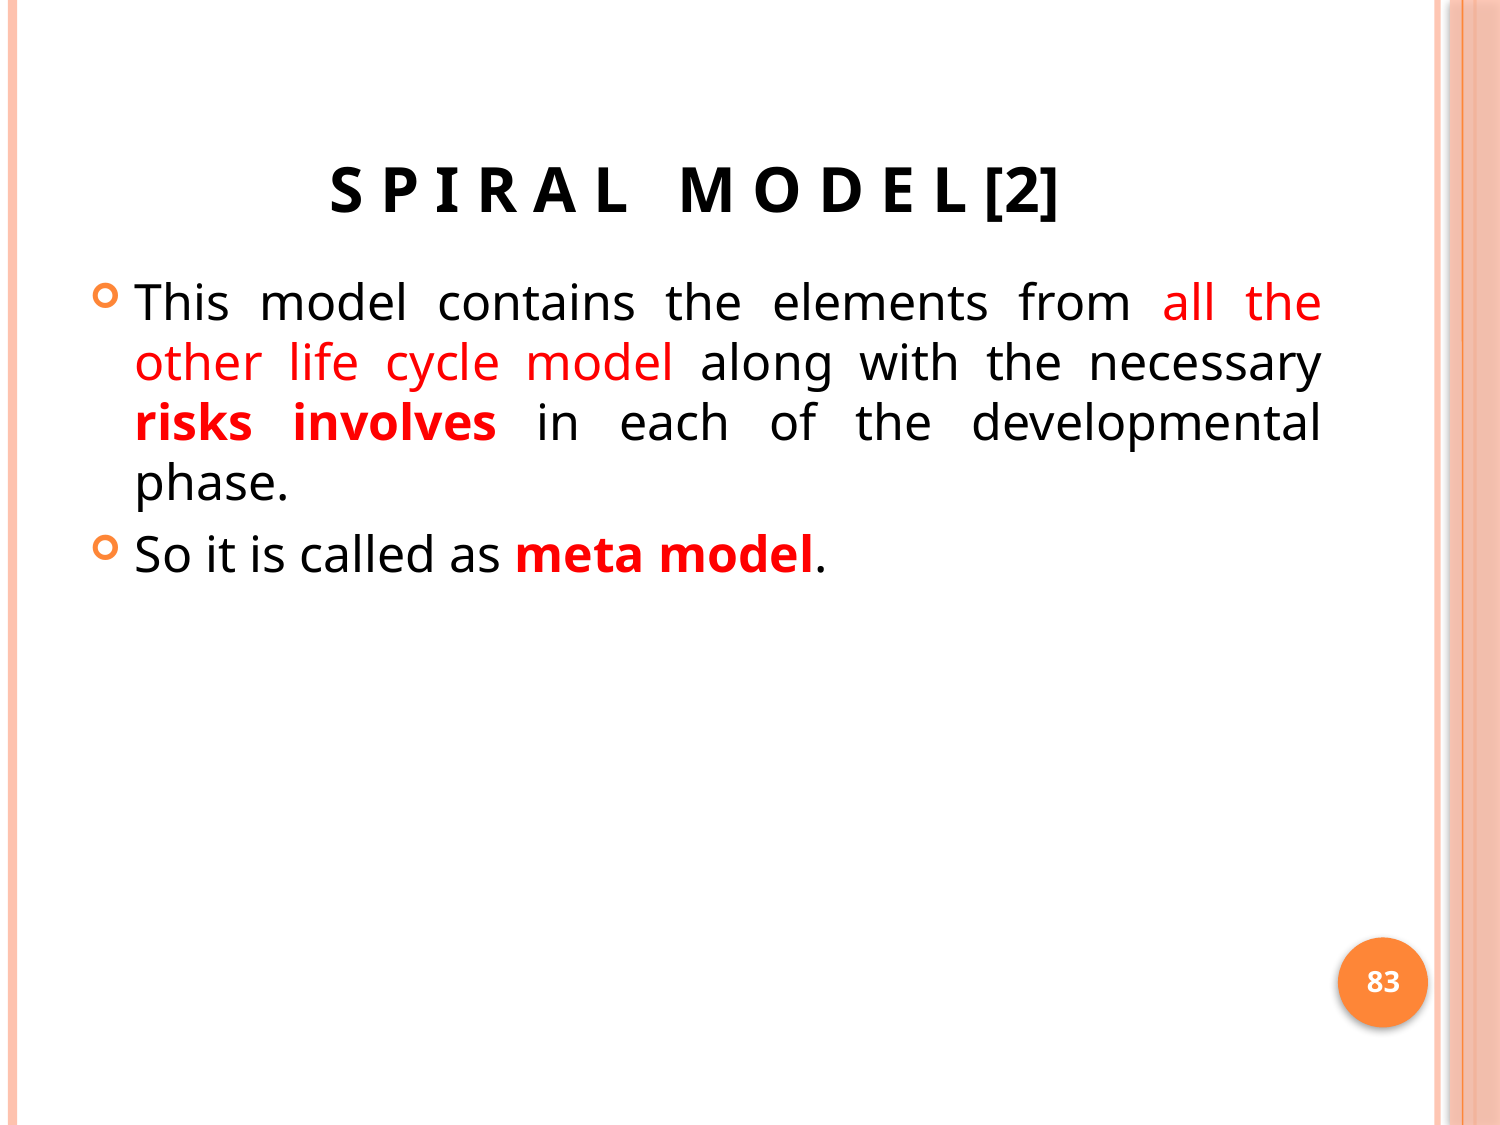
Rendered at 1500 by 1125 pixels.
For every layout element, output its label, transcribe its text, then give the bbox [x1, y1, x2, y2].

title S P I R A L M O D E L [2] [75, 45, 1300, 233]
slide_number 83 [1333, 940, 1434, 1027]
list This model contains the elements from all the other life cycle model along with the necessary risks involves in each of the developmental phase. So it is called as meta model. [75, 262, 1338, 1062]
